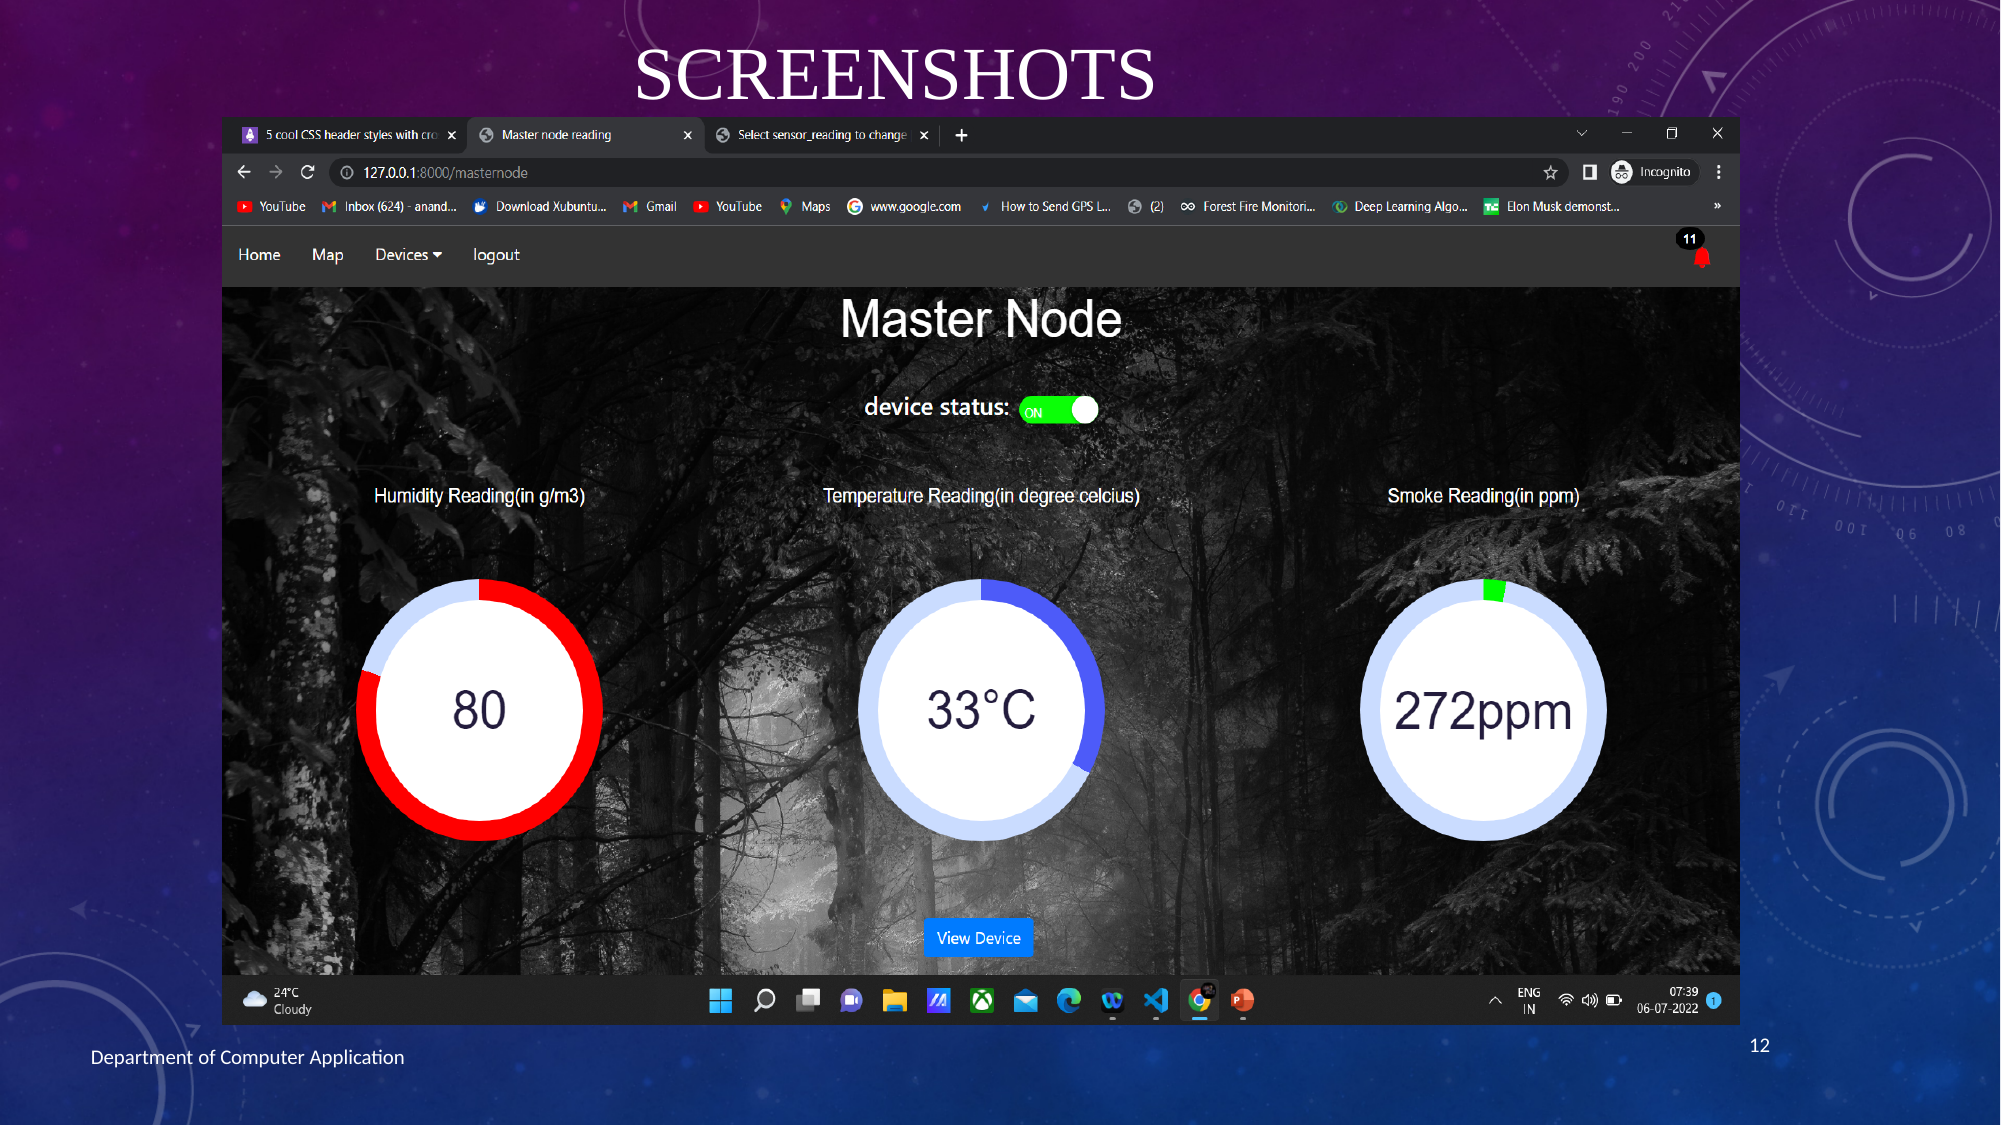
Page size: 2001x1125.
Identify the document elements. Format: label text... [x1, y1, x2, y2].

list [222, 117, 1741, 1026]
slide_number 12 [1694, 1013, 1786, 1076]
picture [0, 0, 2001, 1125]
title Screenshots [280, 0, 1512, 117]
footer Department of Computer Application [75, 1025, 1360, 1087]
